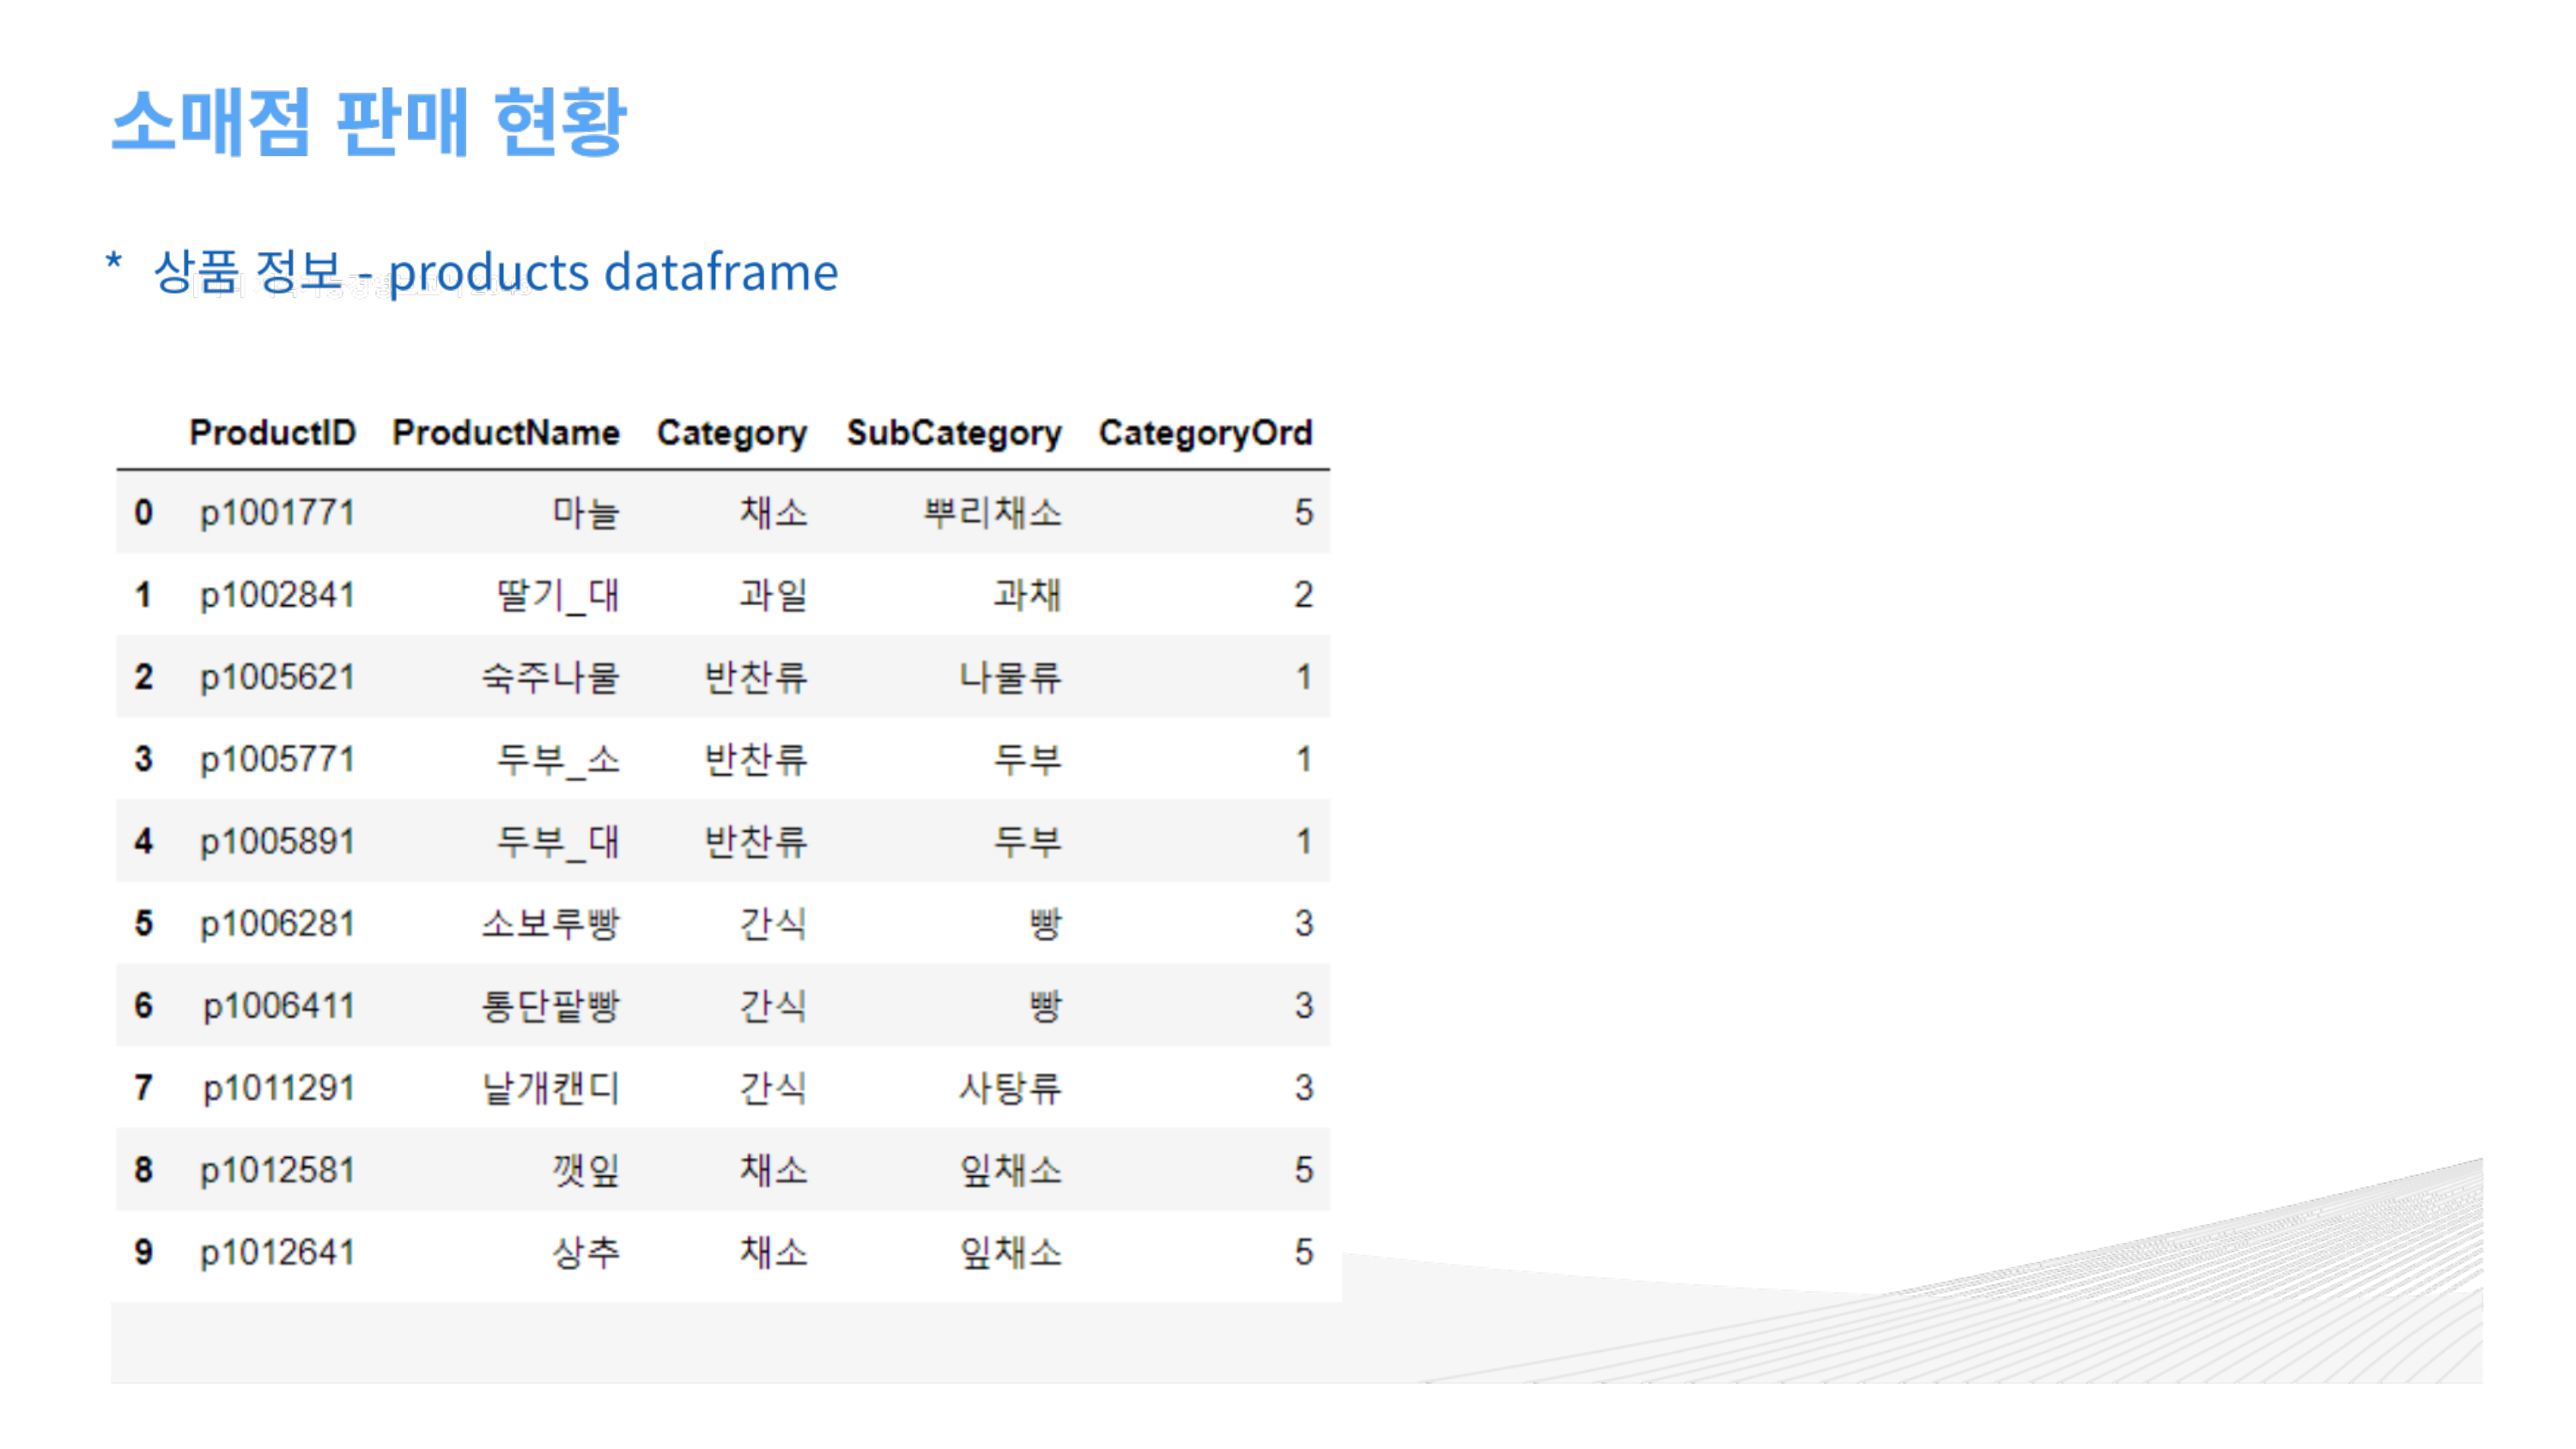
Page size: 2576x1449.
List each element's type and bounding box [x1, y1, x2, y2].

picture [98, 55, 665, 207]
text_box [110, 396, 1342, 1302]
picture [91, 228, 862, 326]
text_box [109, 972, 2484, 1384]
